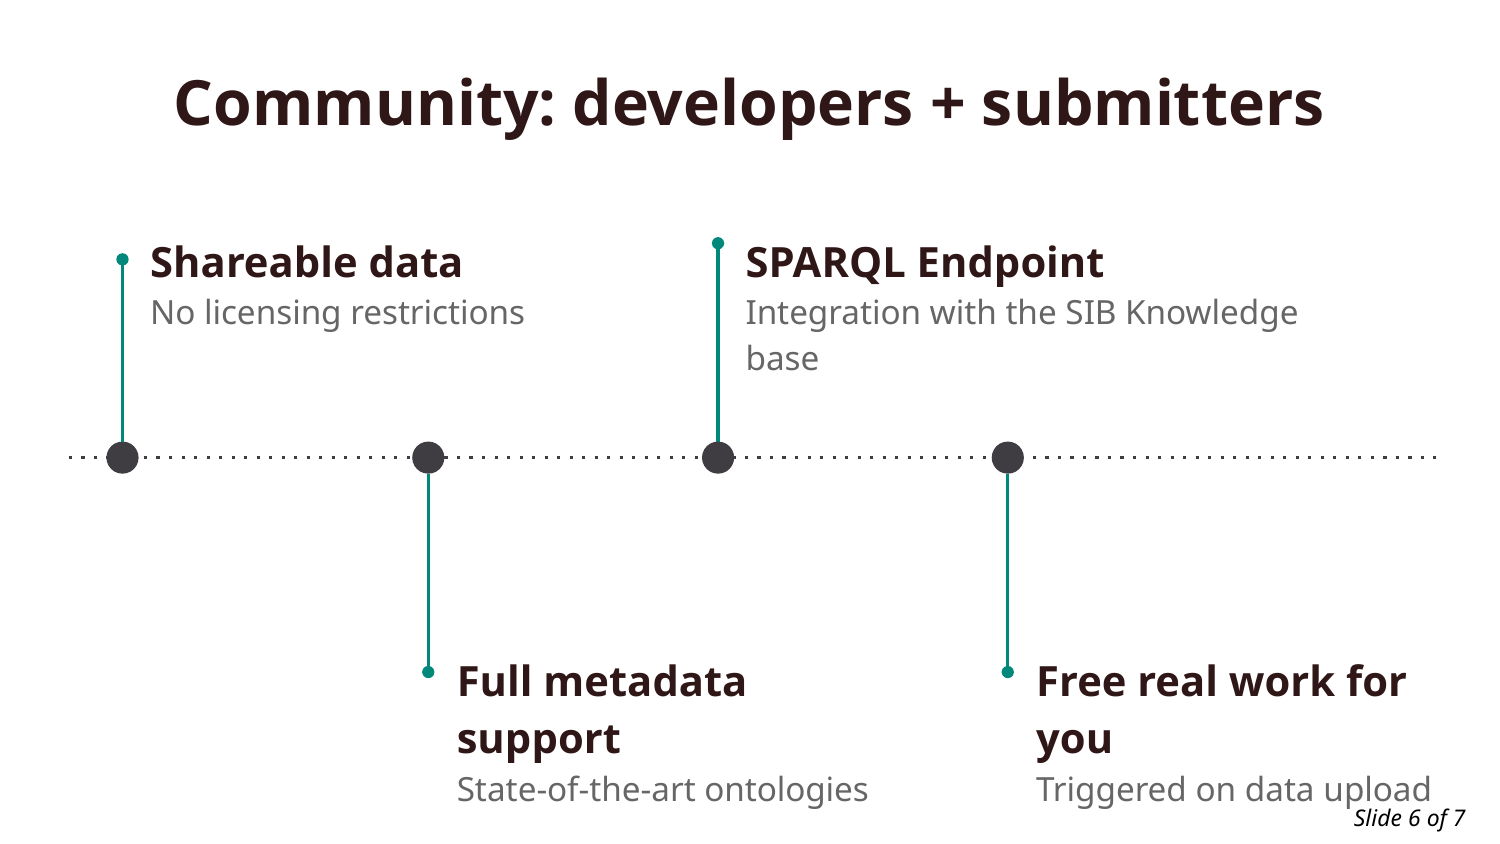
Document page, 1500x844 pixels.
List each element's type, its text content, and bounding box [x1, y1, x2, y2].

title Community: developers + submitters [51, 48, 1449, 151]
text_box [701, 243, 735, 475]
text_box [991, 441, 1025, 673]
subtitle Slide 6 of 7 [1313, 784, 1500, 844]
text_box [106, 259, 139, 474]
list SPARQL Endpoint Integration with the SIB Knowledge base [730, 213, 1357, 373]
list Full metadata support State-of-the-art ontologies [441, 632, 919, 770]
list Shareable data No licensing restrictions [135, 213, 572, 373]
list Free real work for you Triggered on data upload [1021, 632, 1481, 792]
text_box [411, 441, 445, 673]
